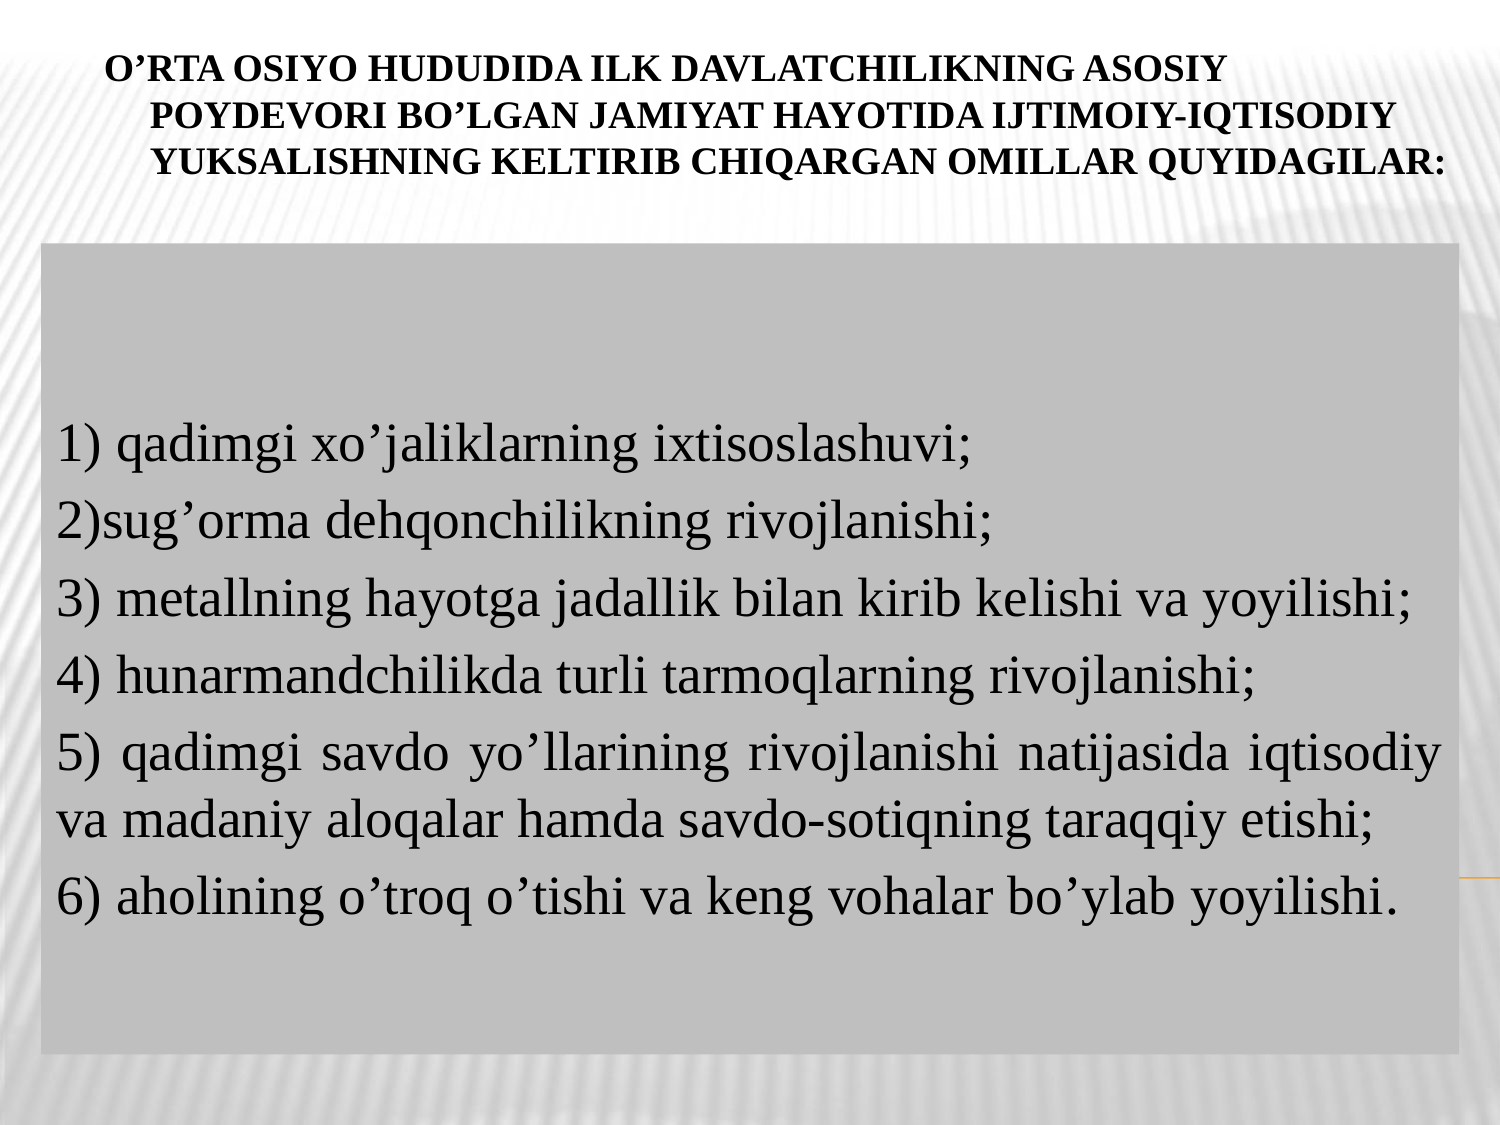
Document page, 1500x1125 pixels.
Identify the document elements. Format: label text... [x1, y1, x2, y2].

subtitle 1) qadimgi xo’jaliklarning ixtisoslashuvi; 2)sug’orma dehqonchilikning rivojlanishi; 3) metallning hayotga jadallik bilan kirib kelishi va yoyilishi; 4) hunarmandchilikda turli tarmoqlarning rivojlanishi; 5) qadimgi savdo yo’llarining rivojlanishi natijasida iqtisodiy va madaniy aloqalar hamda savdo-sotiqning taraqqiy etishi; 6) aholining o’troq o’tishi va keng vohalar bo’ylab yoyilishi. [41, 243, 1460, 1055]
picture [0, 0, 1500, 1125]
title O’rta Osiyo hududida ilk davlatchilikning asosiy poydevori bo’lgan jamiyat hayotida ijtimoiy-iqtisodiy yuksalishning keltirib chiqargan omillar quyidagilar: [23, 35, 1477, 232]
